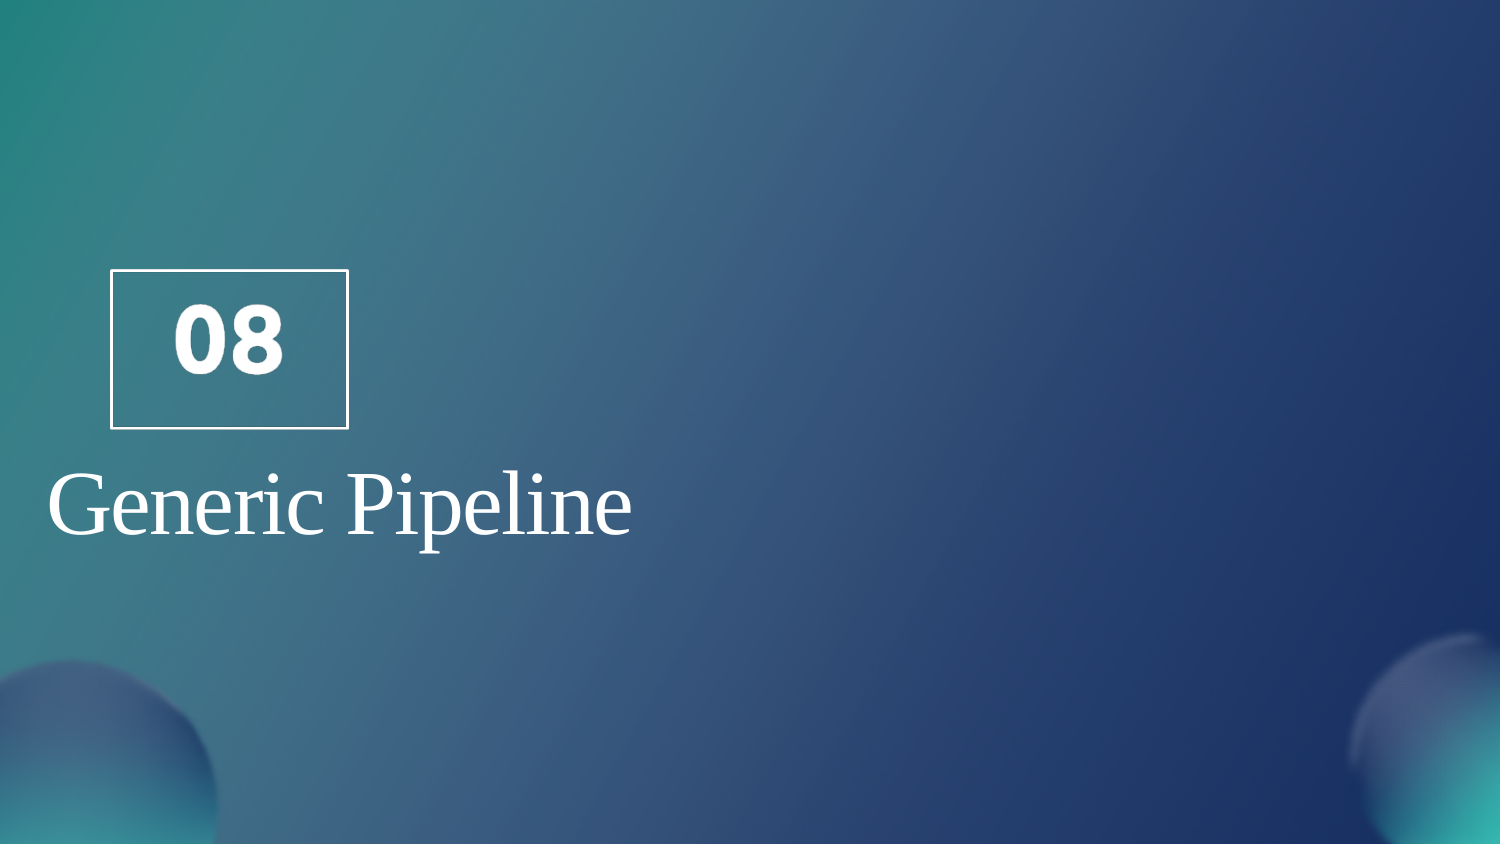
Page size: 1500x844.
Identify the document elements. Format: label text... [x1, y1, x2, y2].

picture [0, 0, 1500, 844]
text_box Generic Pipeline [31, 435, 745, 560]
